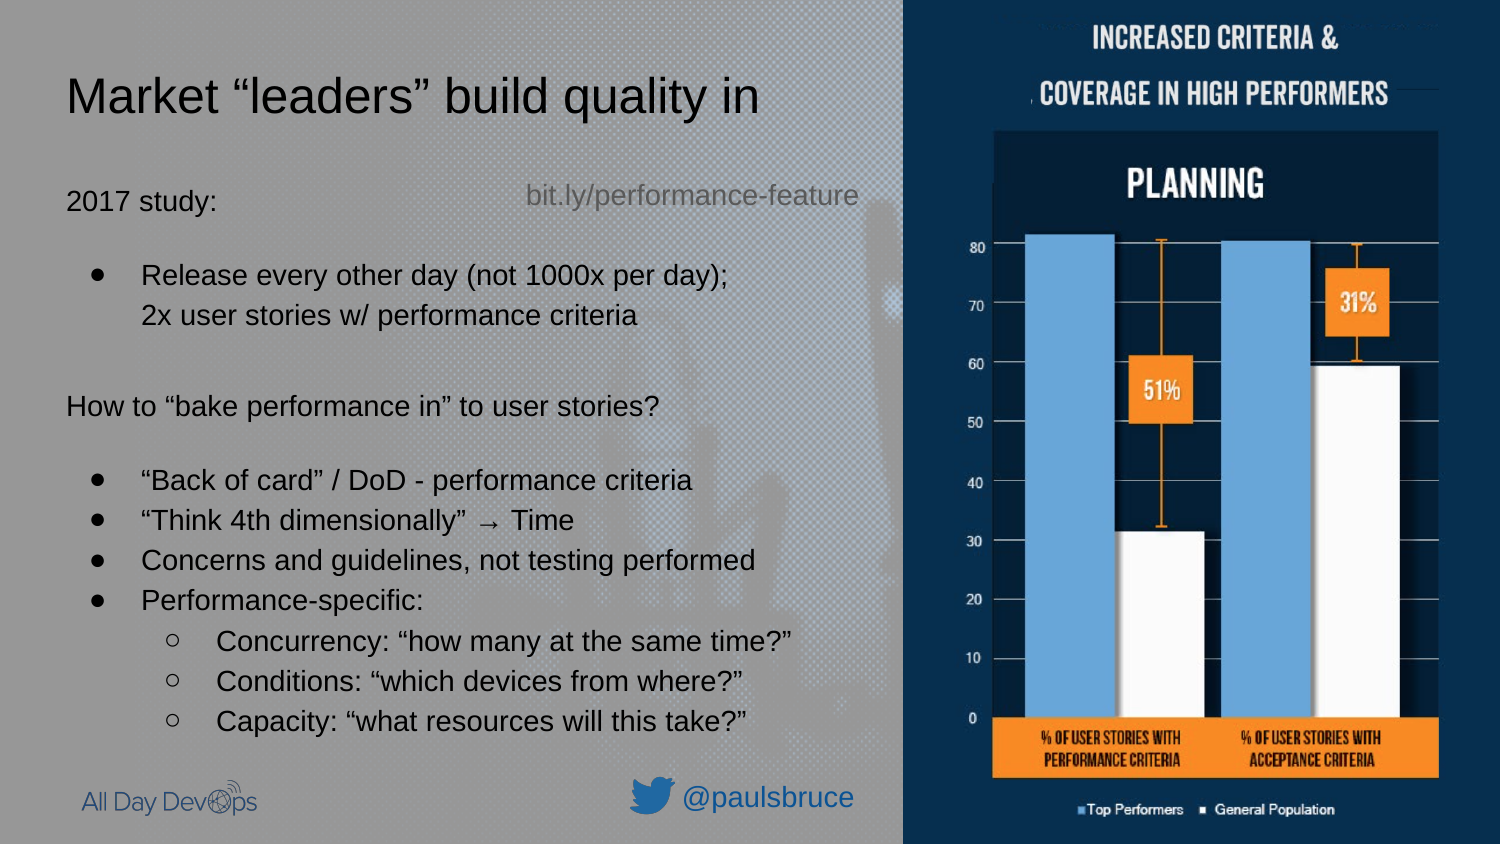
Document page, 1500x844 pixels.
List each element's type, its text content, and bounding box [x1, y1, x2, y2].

picture [0, 0, 902, 844]
text_box Market “leaders” build quality in [51, 48, 897, 142]
text_box 2017 study: Release every other day (not 1000x per day); 2x user stories w/ performance criteria [51, 162, 897, 367]
text_box How to “bake performance in” to user stories? “Back of card” / DoD - performance criteria “Think 4th dimensionally” → Time Concerns and guidelines, not testing performed Performance-specific: Concurrency: “how many at the same time?” Conditions: “which devices from where?” Capacity: “what resources will this take?” [51, 367, 897, 815]
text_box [902, 0, 1500, 844]
text_box bit.ly/performance-feature [416, 165, 875, 222]
